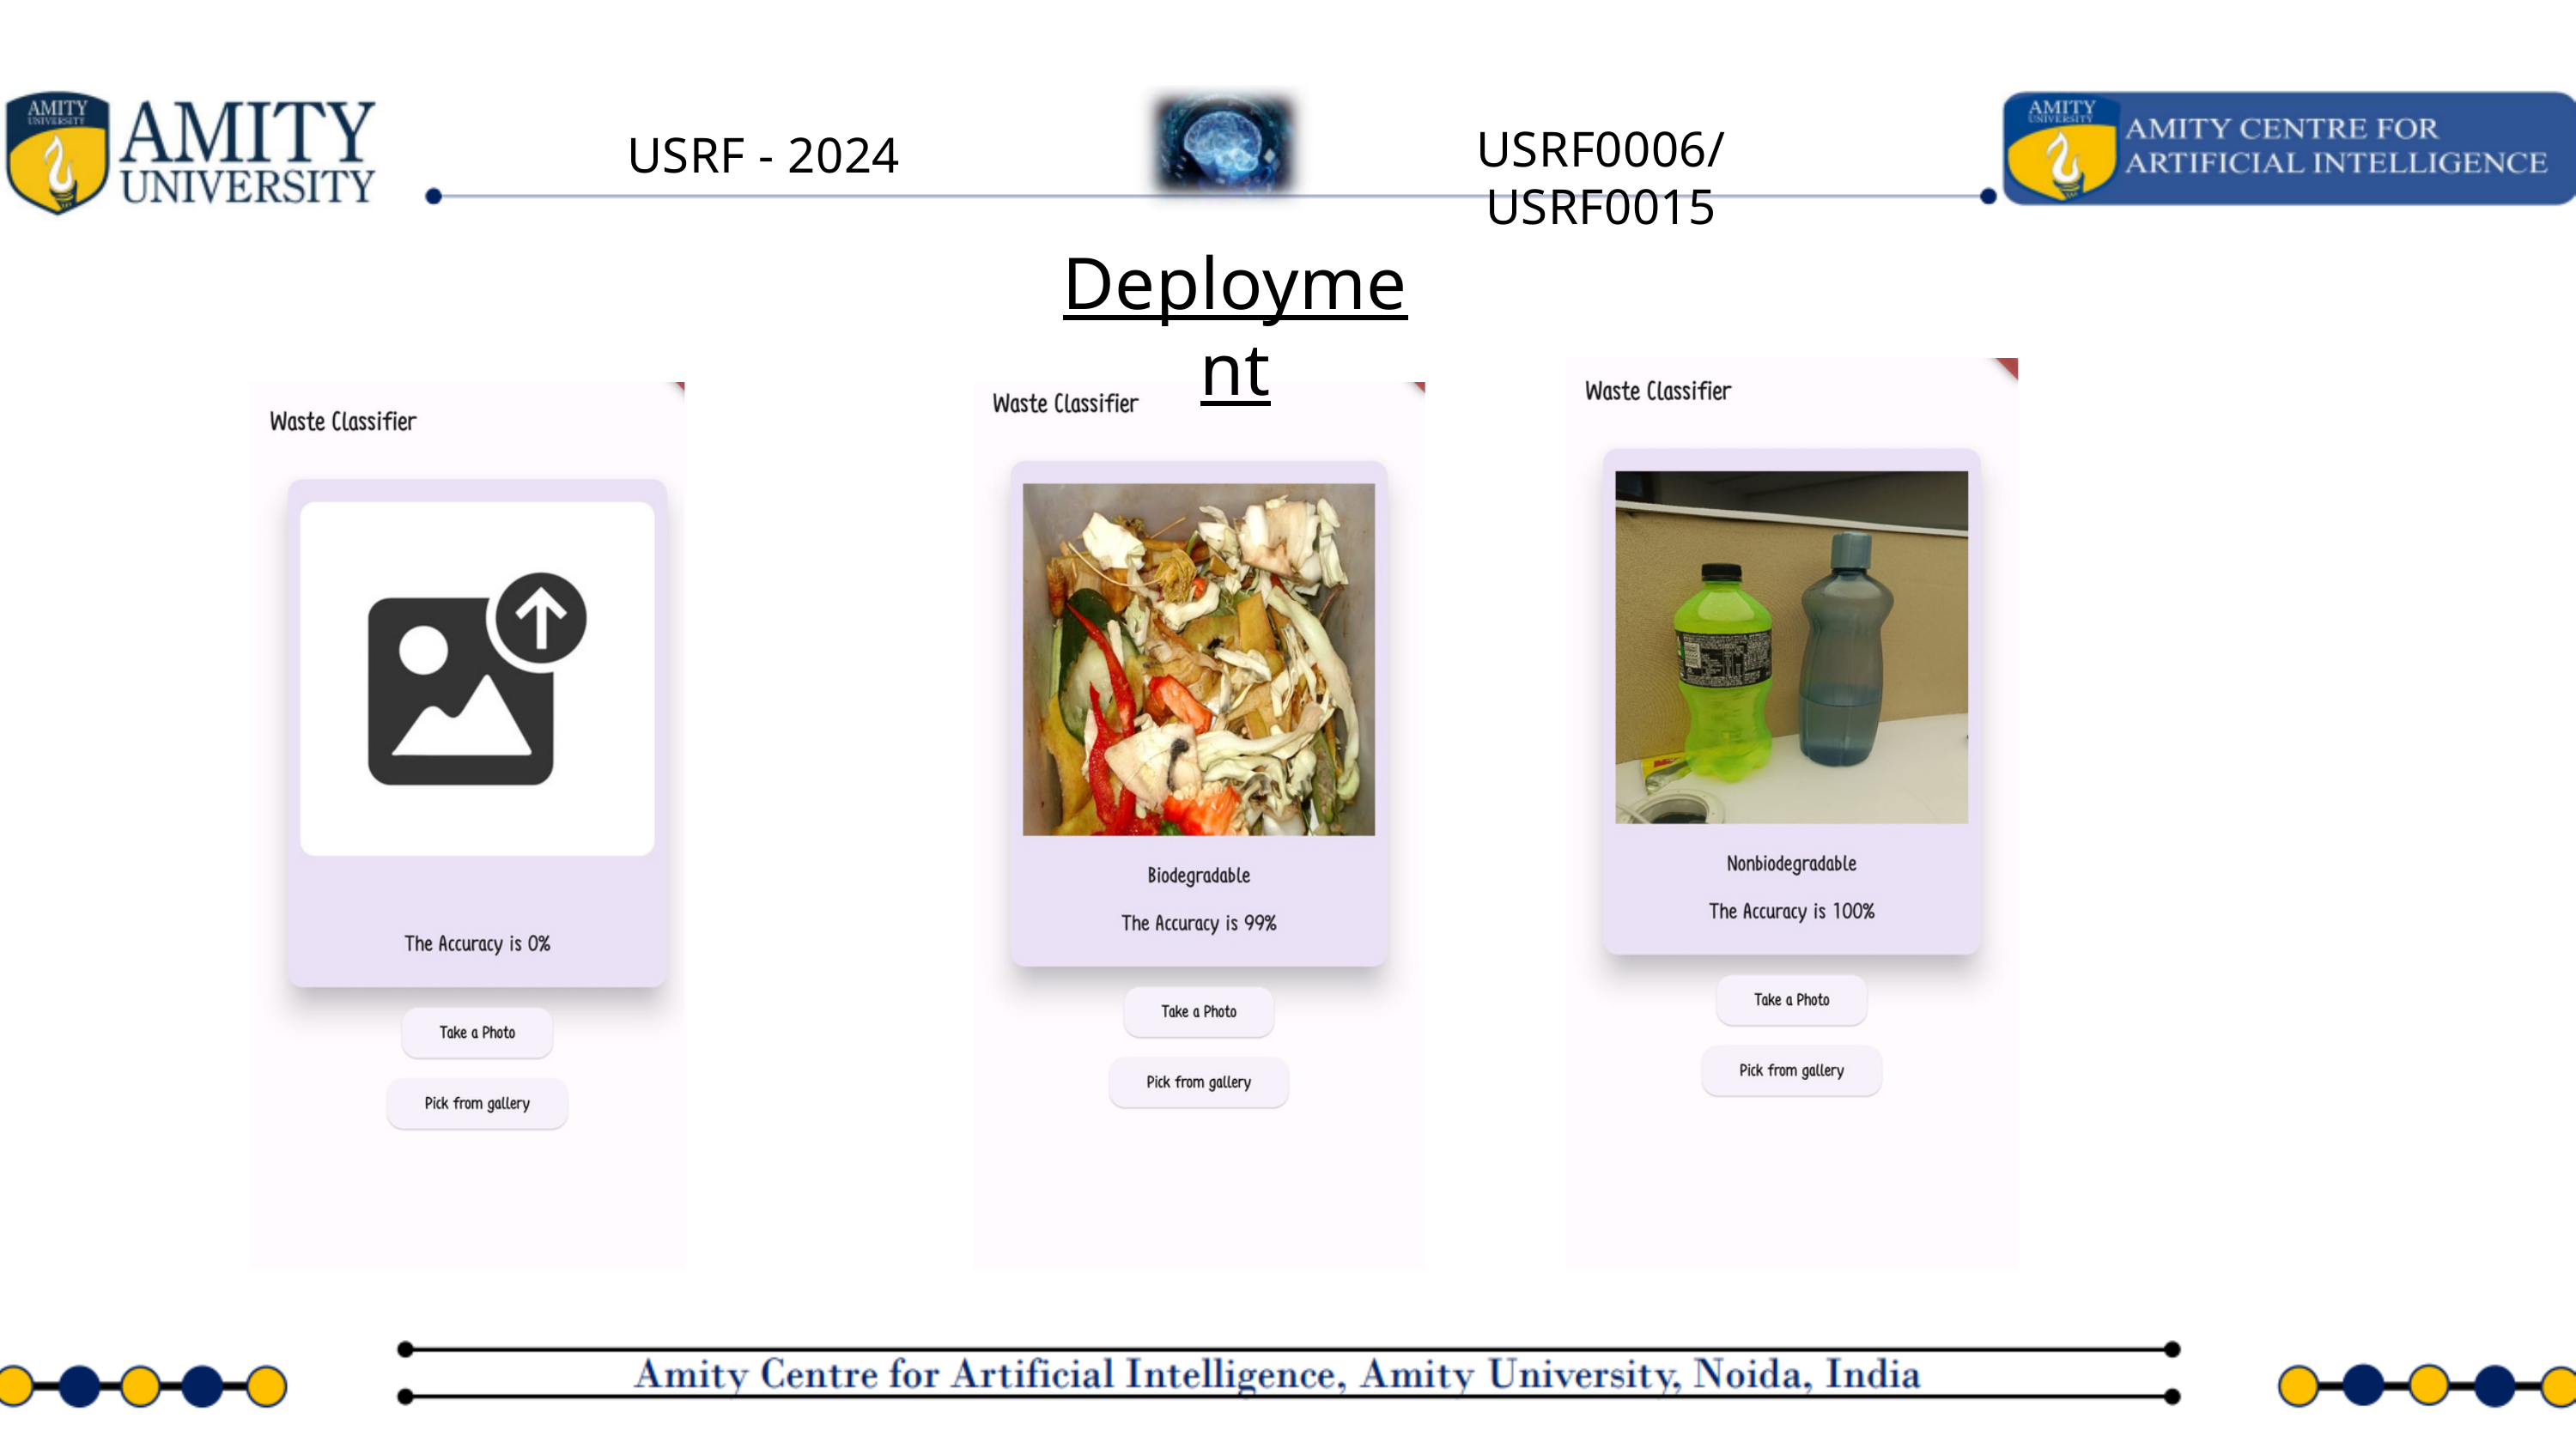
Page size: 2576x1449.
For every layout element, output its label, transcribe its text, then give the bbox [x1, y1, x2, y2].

text_box [250, 382, 685, 1269]
text_box USRF - 2024 [495, 124, 1047, 183]
text_box [0, 1326, 2576, 1449]
text_box [973, 382, 1425, 1269]
text_box Deployment [1046, 238, 1425, 410]
text_box USRF0006/USRF0015 [1373, 118, 1830, 234]
text_box [1565, 358, 2019, 1269]
text_box [0, 0, 2576, 239]
